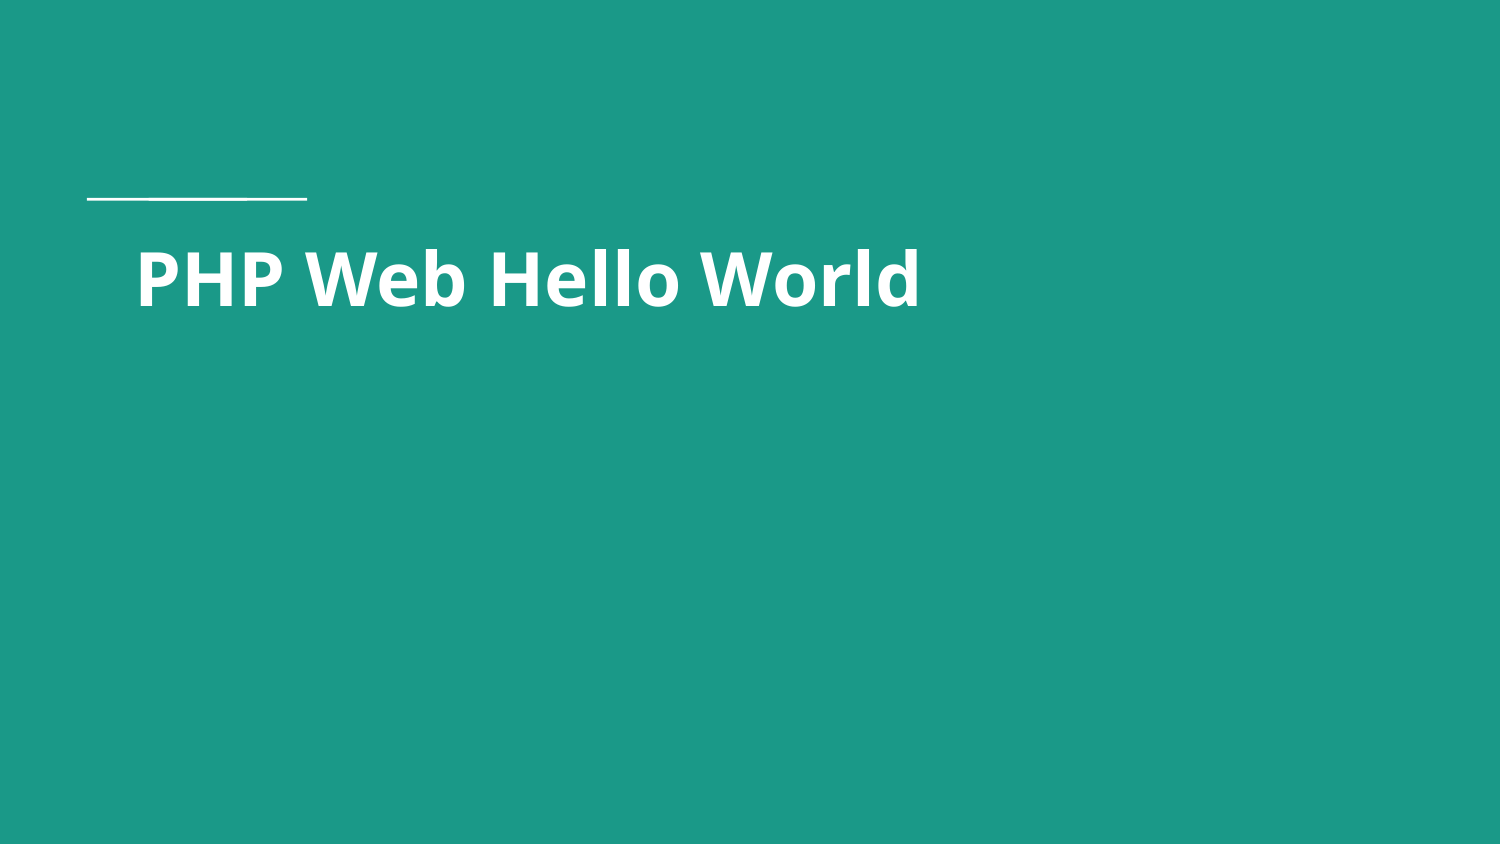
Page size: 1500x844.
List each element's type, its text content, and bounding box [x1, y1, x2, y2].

title PHP Web Hello World [119, 216, 1381, 466]
